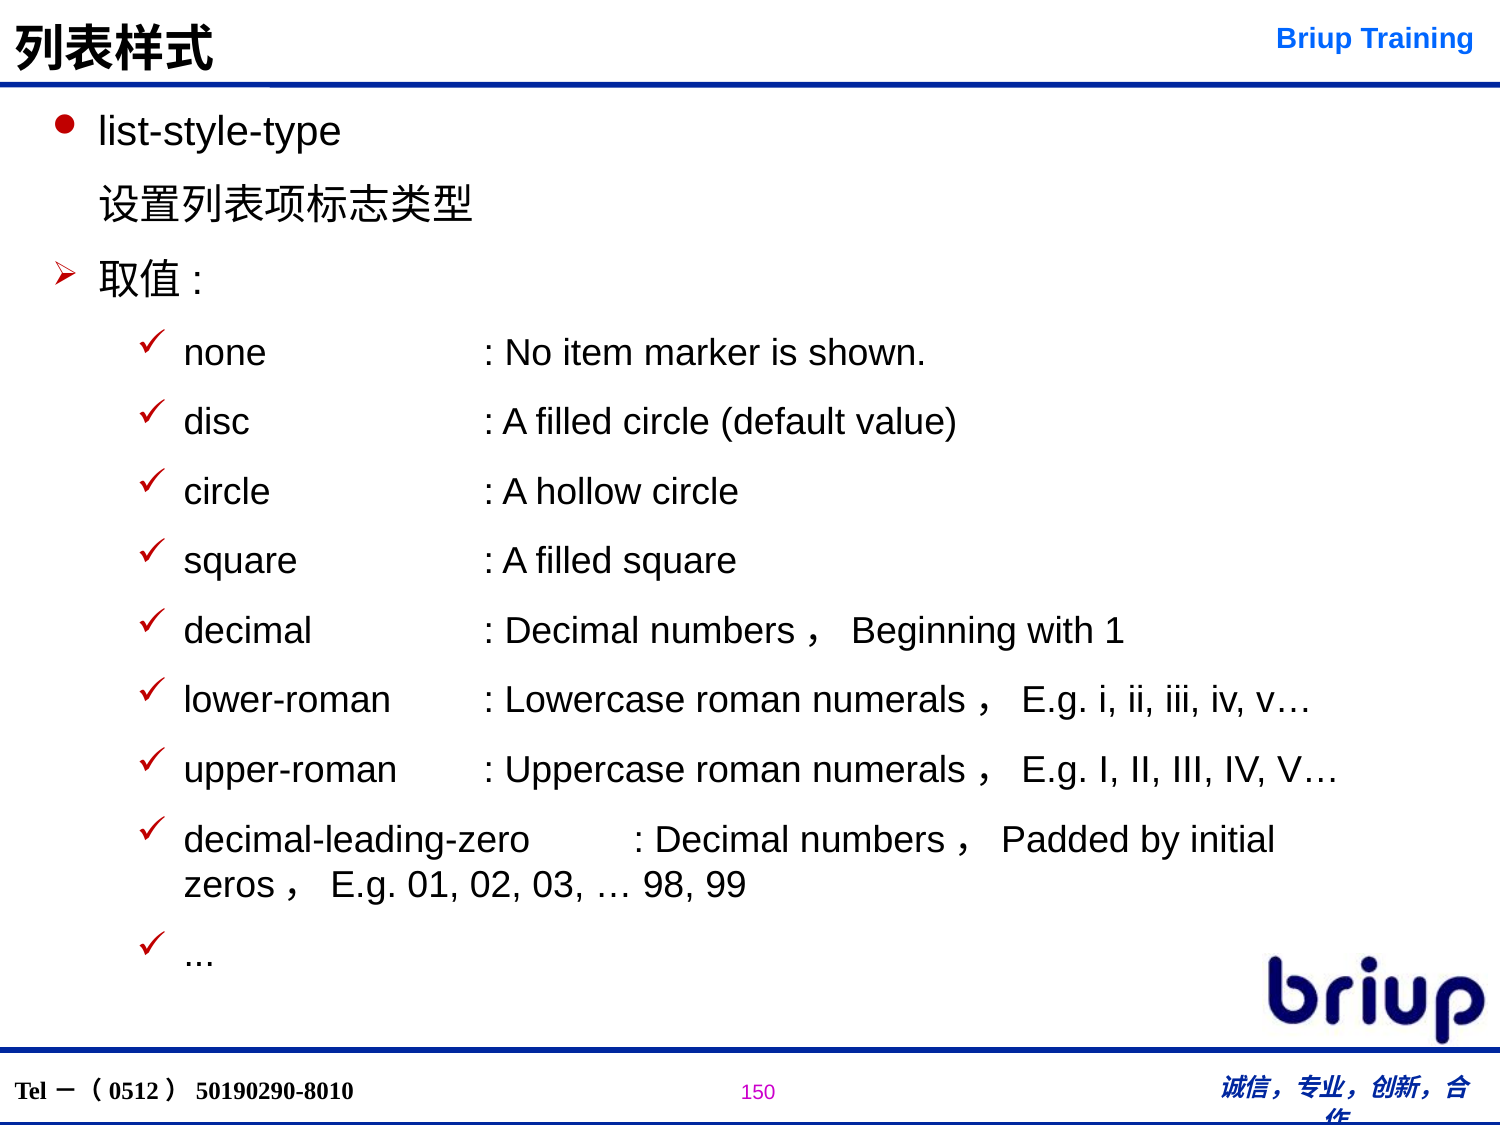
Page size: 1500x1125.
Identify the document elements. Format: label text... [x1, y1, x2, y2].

title 列表样式 [0, 0, 1251, 85]
list list-style-type 设置列表项标志类型 取值: none : No item marker is shown. disc : A filled circle (default value) circle : A hollow circle square : A filled square decimal : Decimal numbers，Beginning with 1 lower-roman : Lowercase roman numerals，E.g. i, ii, iii, iv, v… upper-roman : Uppercase roman numerals，E.g. I, II, III, IV, V… decimal-leading-zero : Decimal numbers，Padded by initial zeros，E.g. 01, 02, 03, … 98, 99 ... [0, 96, 1500, 1051]
